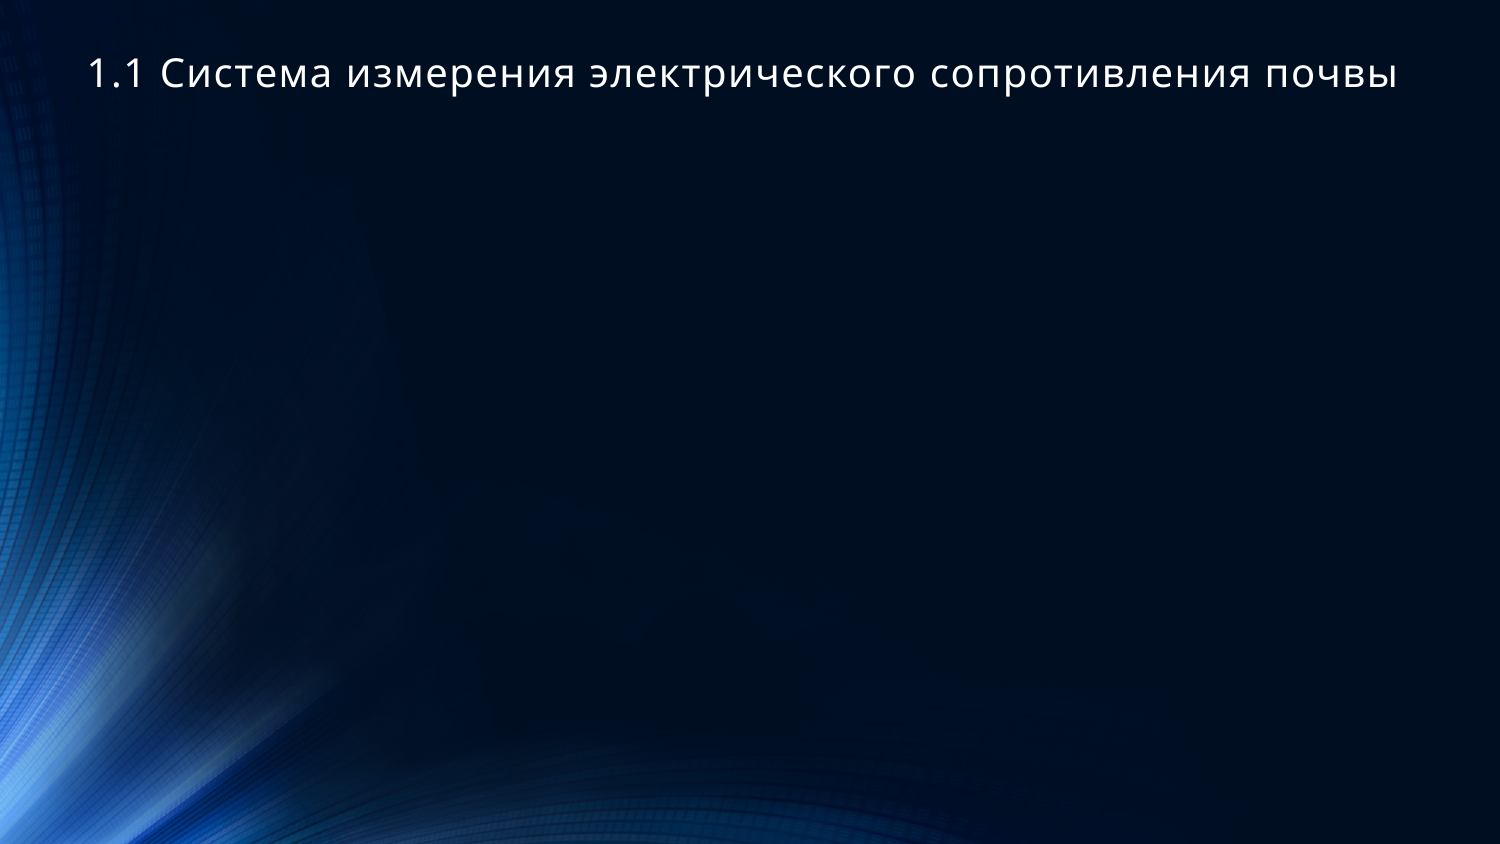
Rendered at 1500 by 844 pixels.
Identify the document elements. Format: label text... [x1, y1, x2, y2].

picture [0, 0, 1500, 844]
title 1.1 Система измерения электрического сопротивления почвы [12, 46, 1475, 102]
